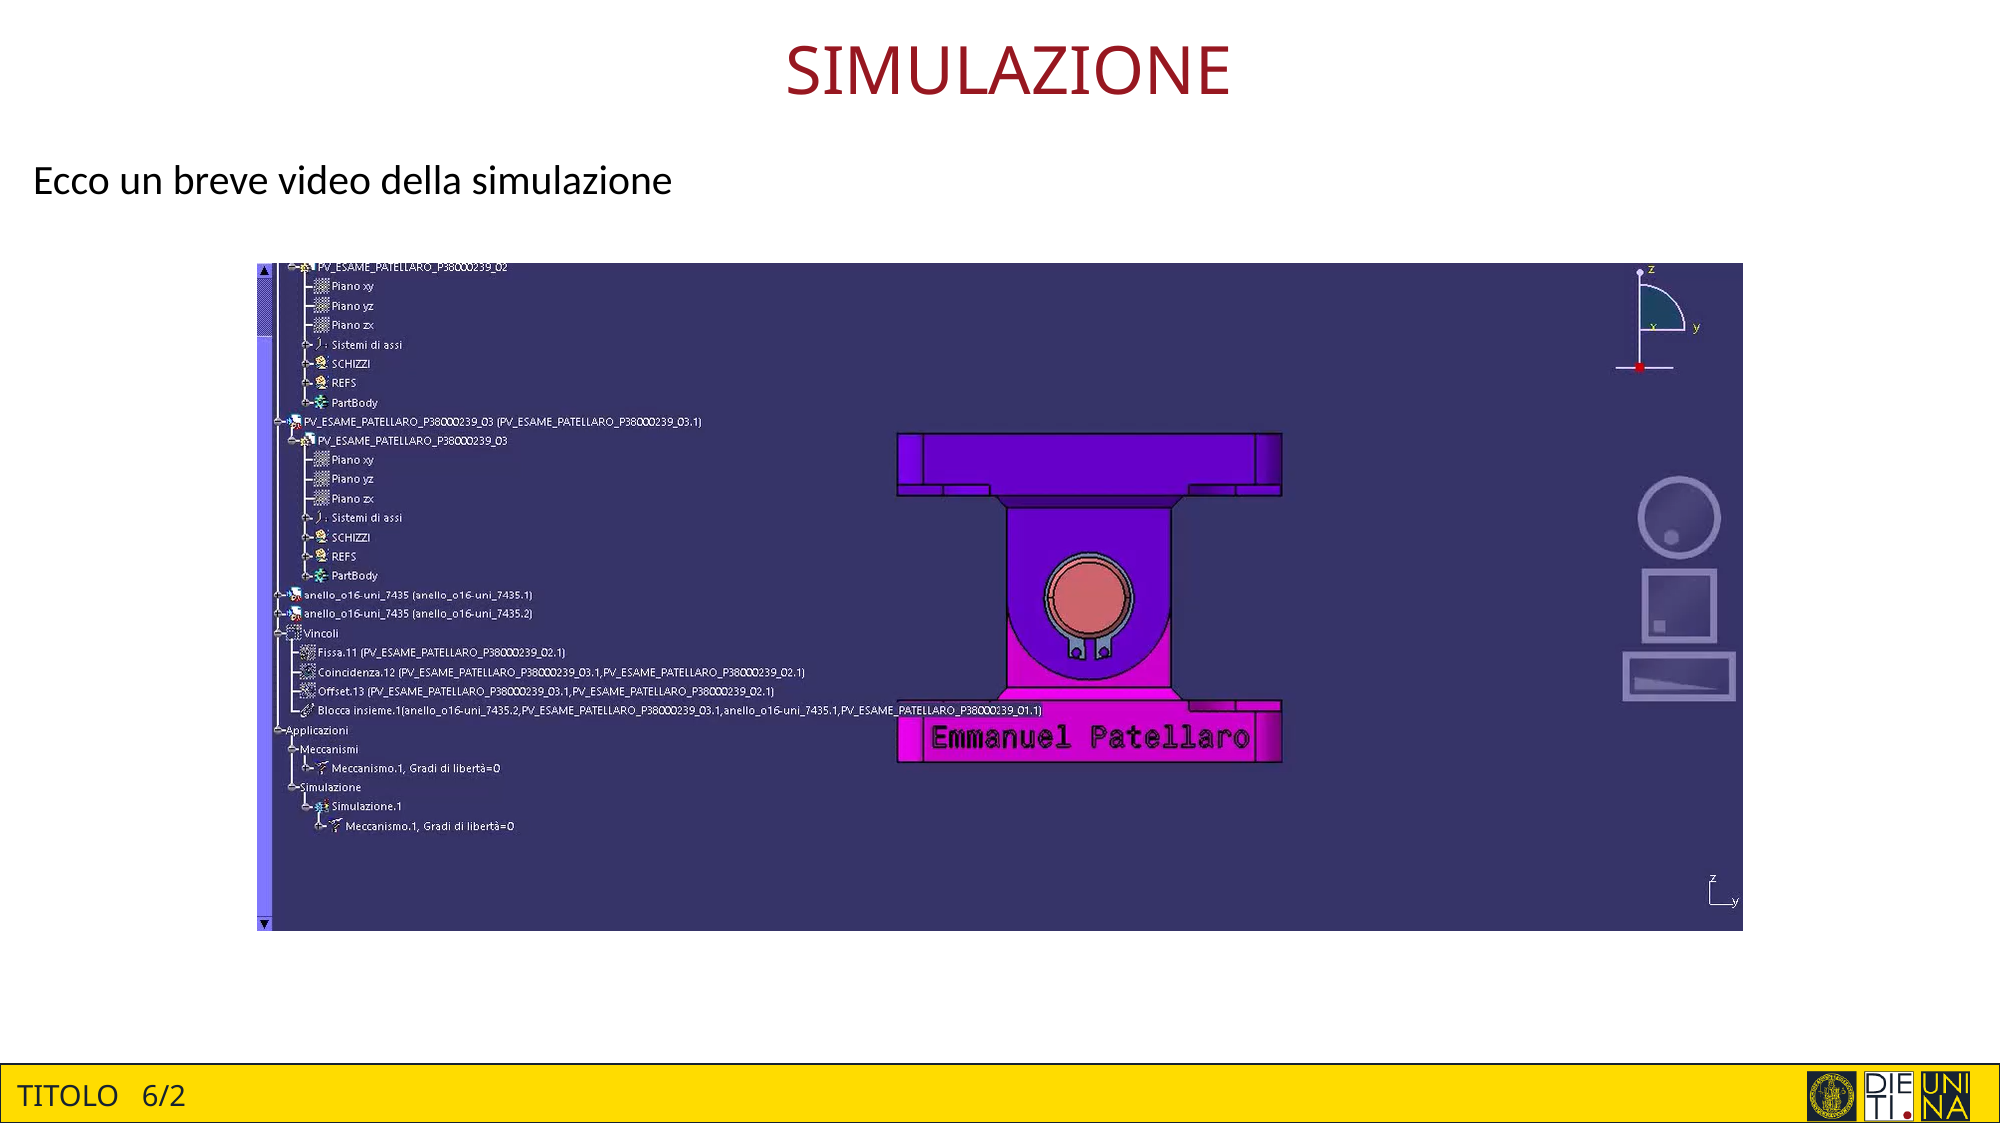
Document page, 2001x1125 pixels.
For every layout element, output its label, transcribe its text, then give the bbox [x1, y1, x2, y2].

text_box TITOLO 6/2 [2, 1069, 1376, 1125]
picture [1806, 1069, 1970, 1123]
text_box SIMULAZIONE Ecco un breve video della simulazione [18, 20, 2000, 294]
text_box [256, 262, 1744, 932]
text_box [0, 1063, 2000, 1123]
